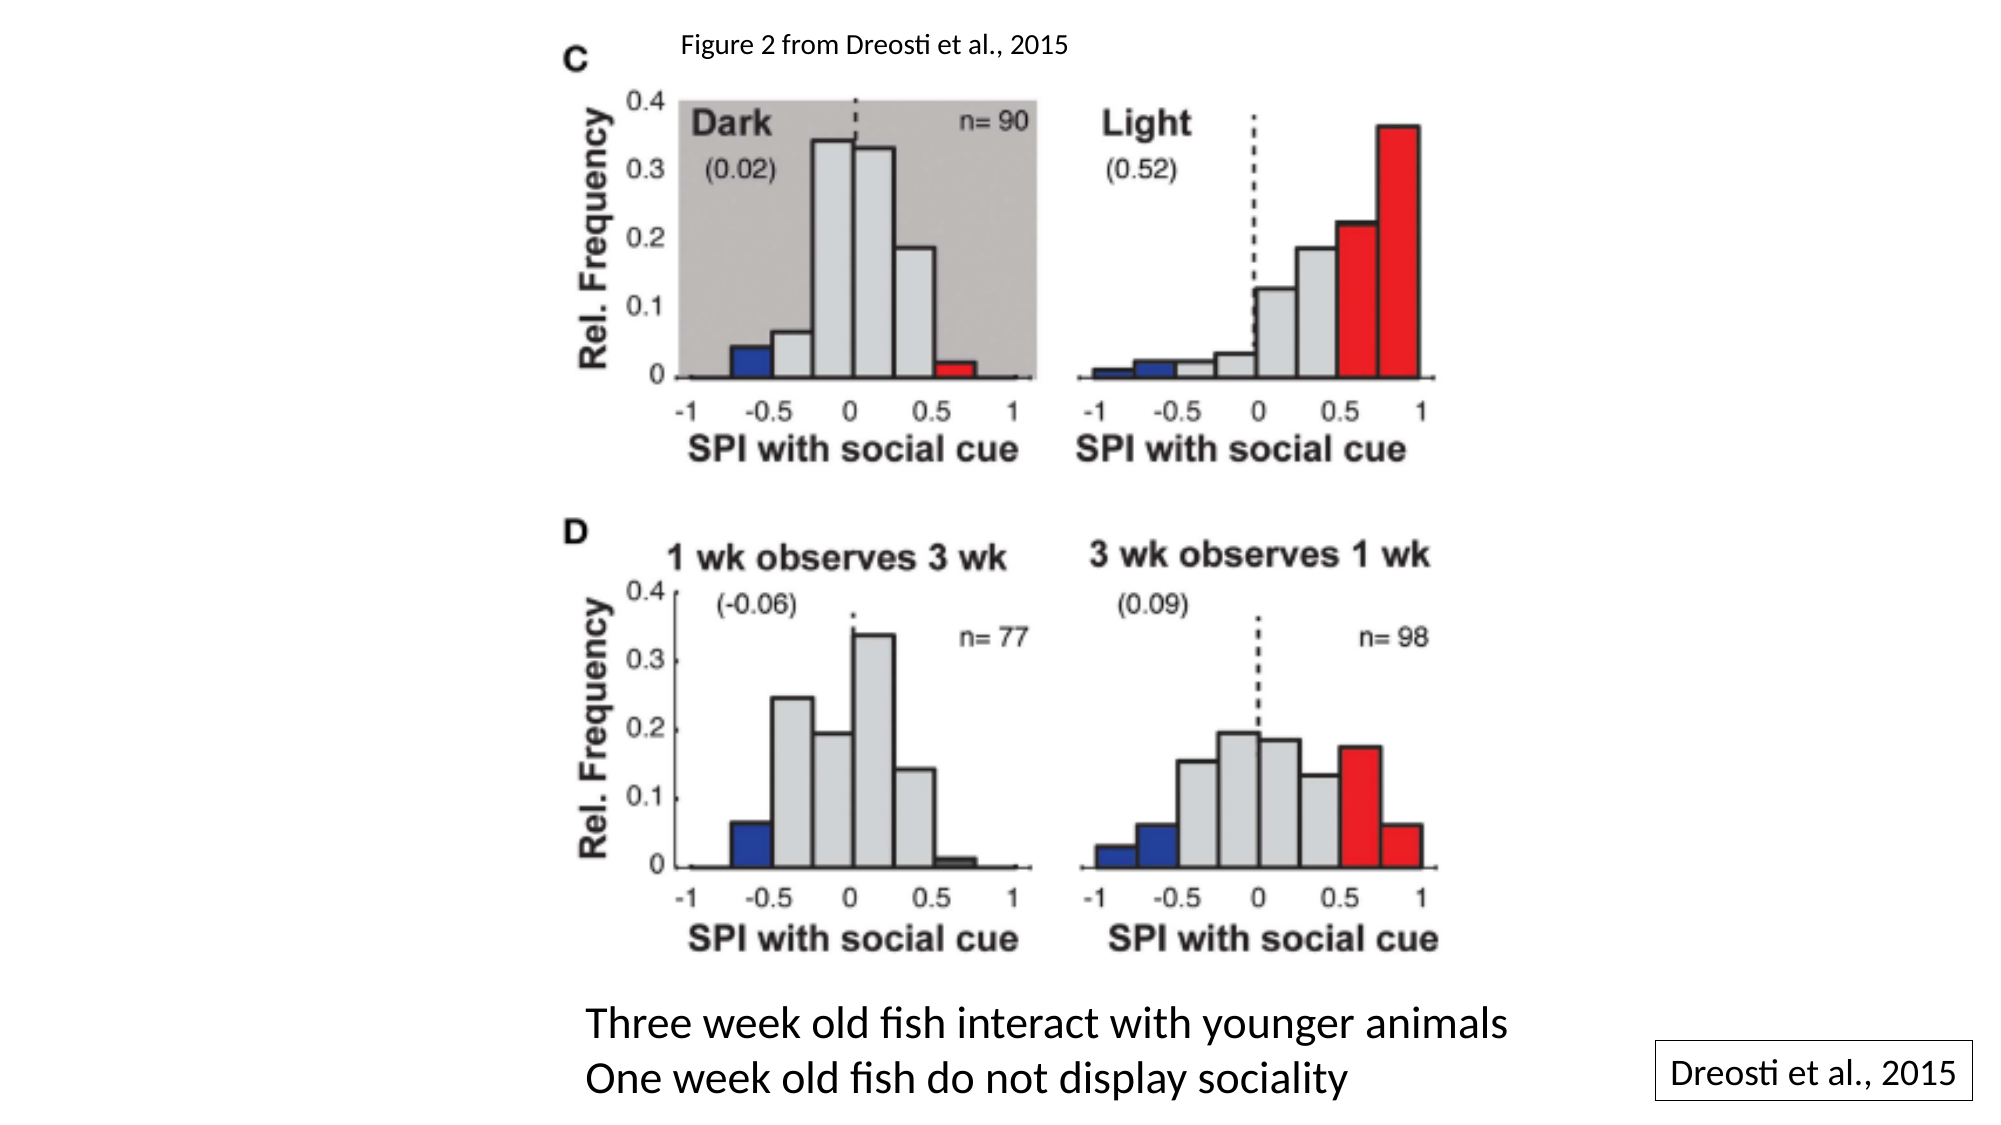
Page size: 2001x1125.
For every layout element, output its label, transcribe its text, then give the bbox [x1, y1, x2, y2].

picture [510, 17, 1495, 980]
text_box Three week old fish interact with younger animals One week old fish do not display sociality [570, 985, 1525, 1111]
text_box Dreosti et al., 2015 [1655, 1040, 1973, 1101]
